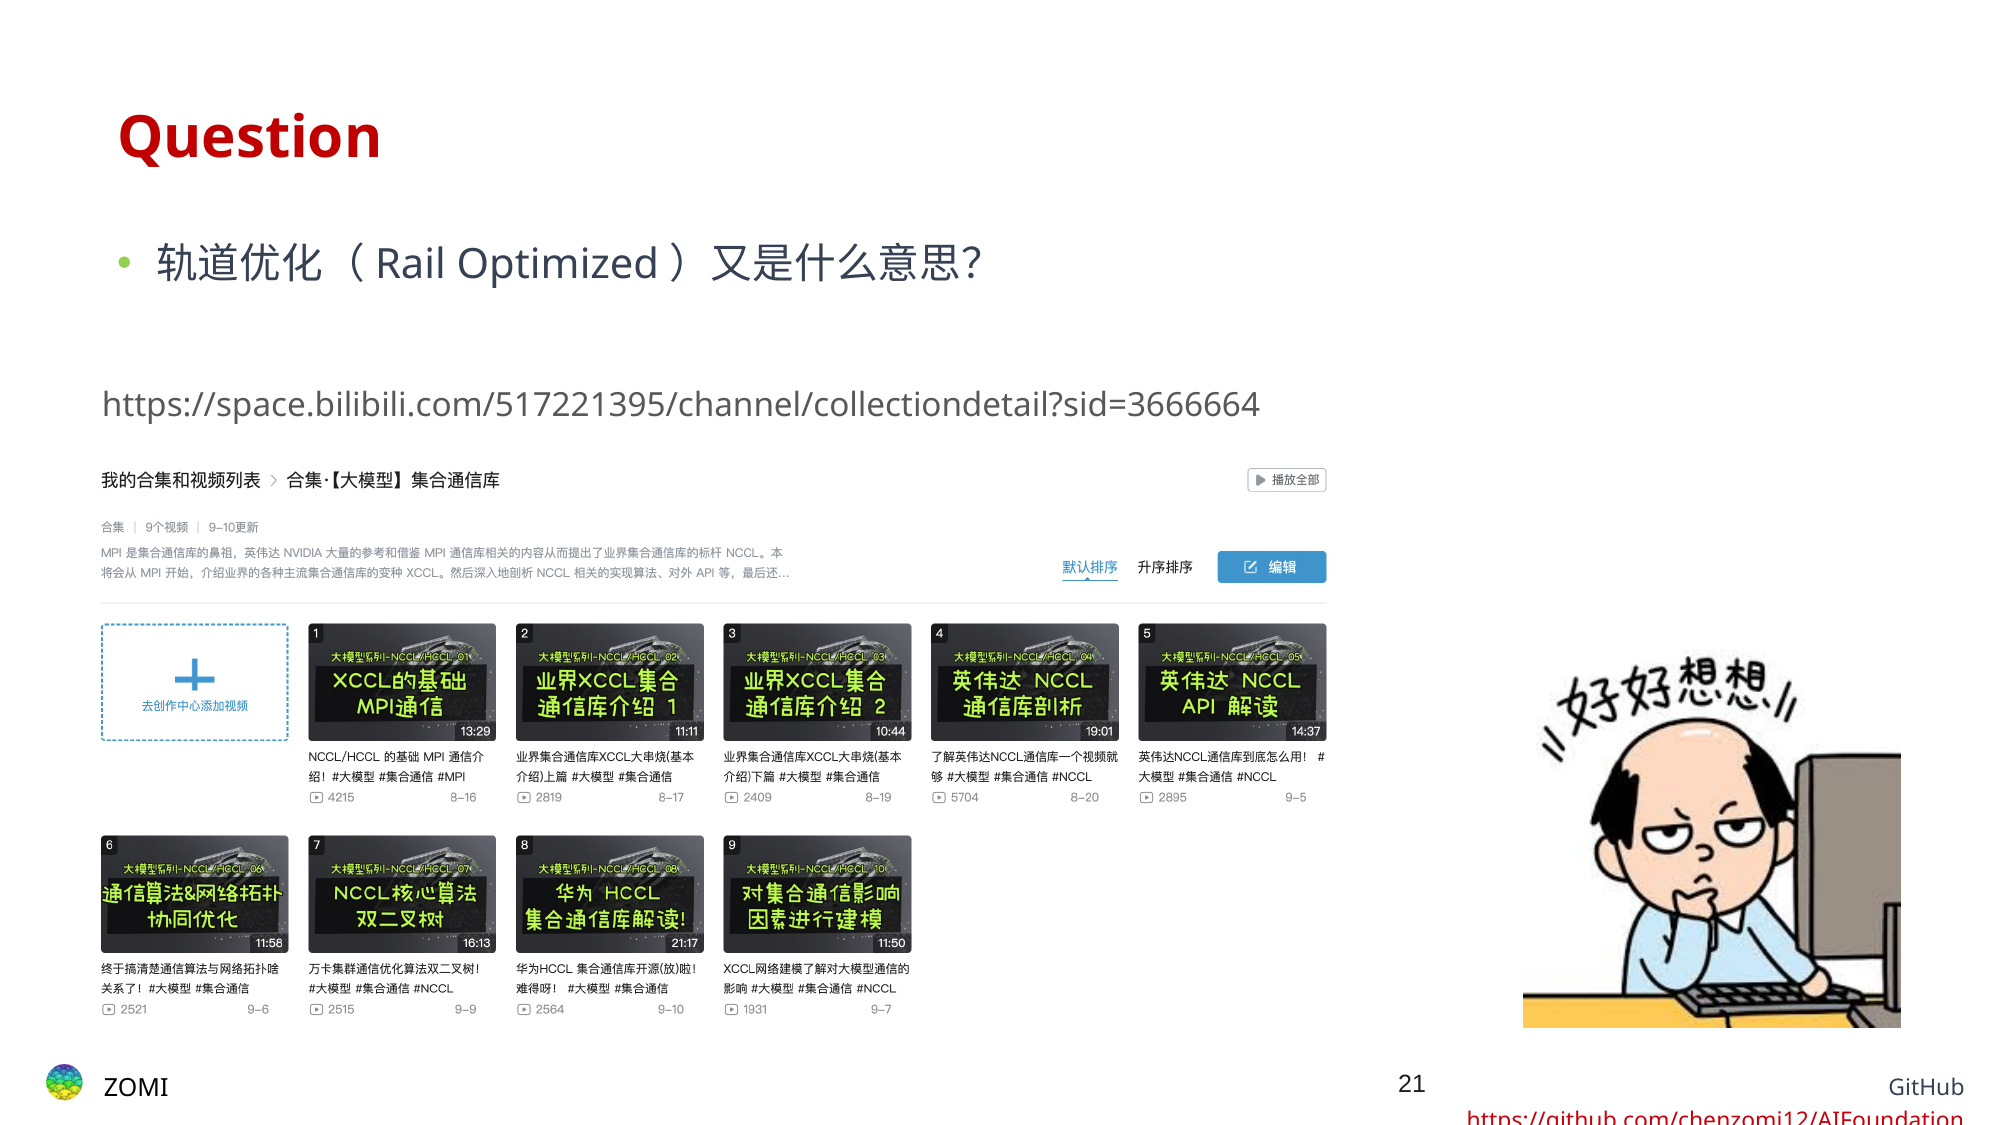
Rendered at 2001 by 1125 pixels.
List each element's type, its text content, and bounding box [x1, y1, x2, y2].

title Question [102, 85, 1901, 183]
picture [1523, 649, 1902, 1028]
text_box https://space.bilibili.com/517221395/channel/collectiondetail?sid=3666664 [87, 375, 1553, 431]
picture [47, 1065, 82, 1100]
list 轨道优化（Rail Optimized）又是什么意思？ [102, 204, 1901, 1043]
picture [86, 453, 1345, 1040]
